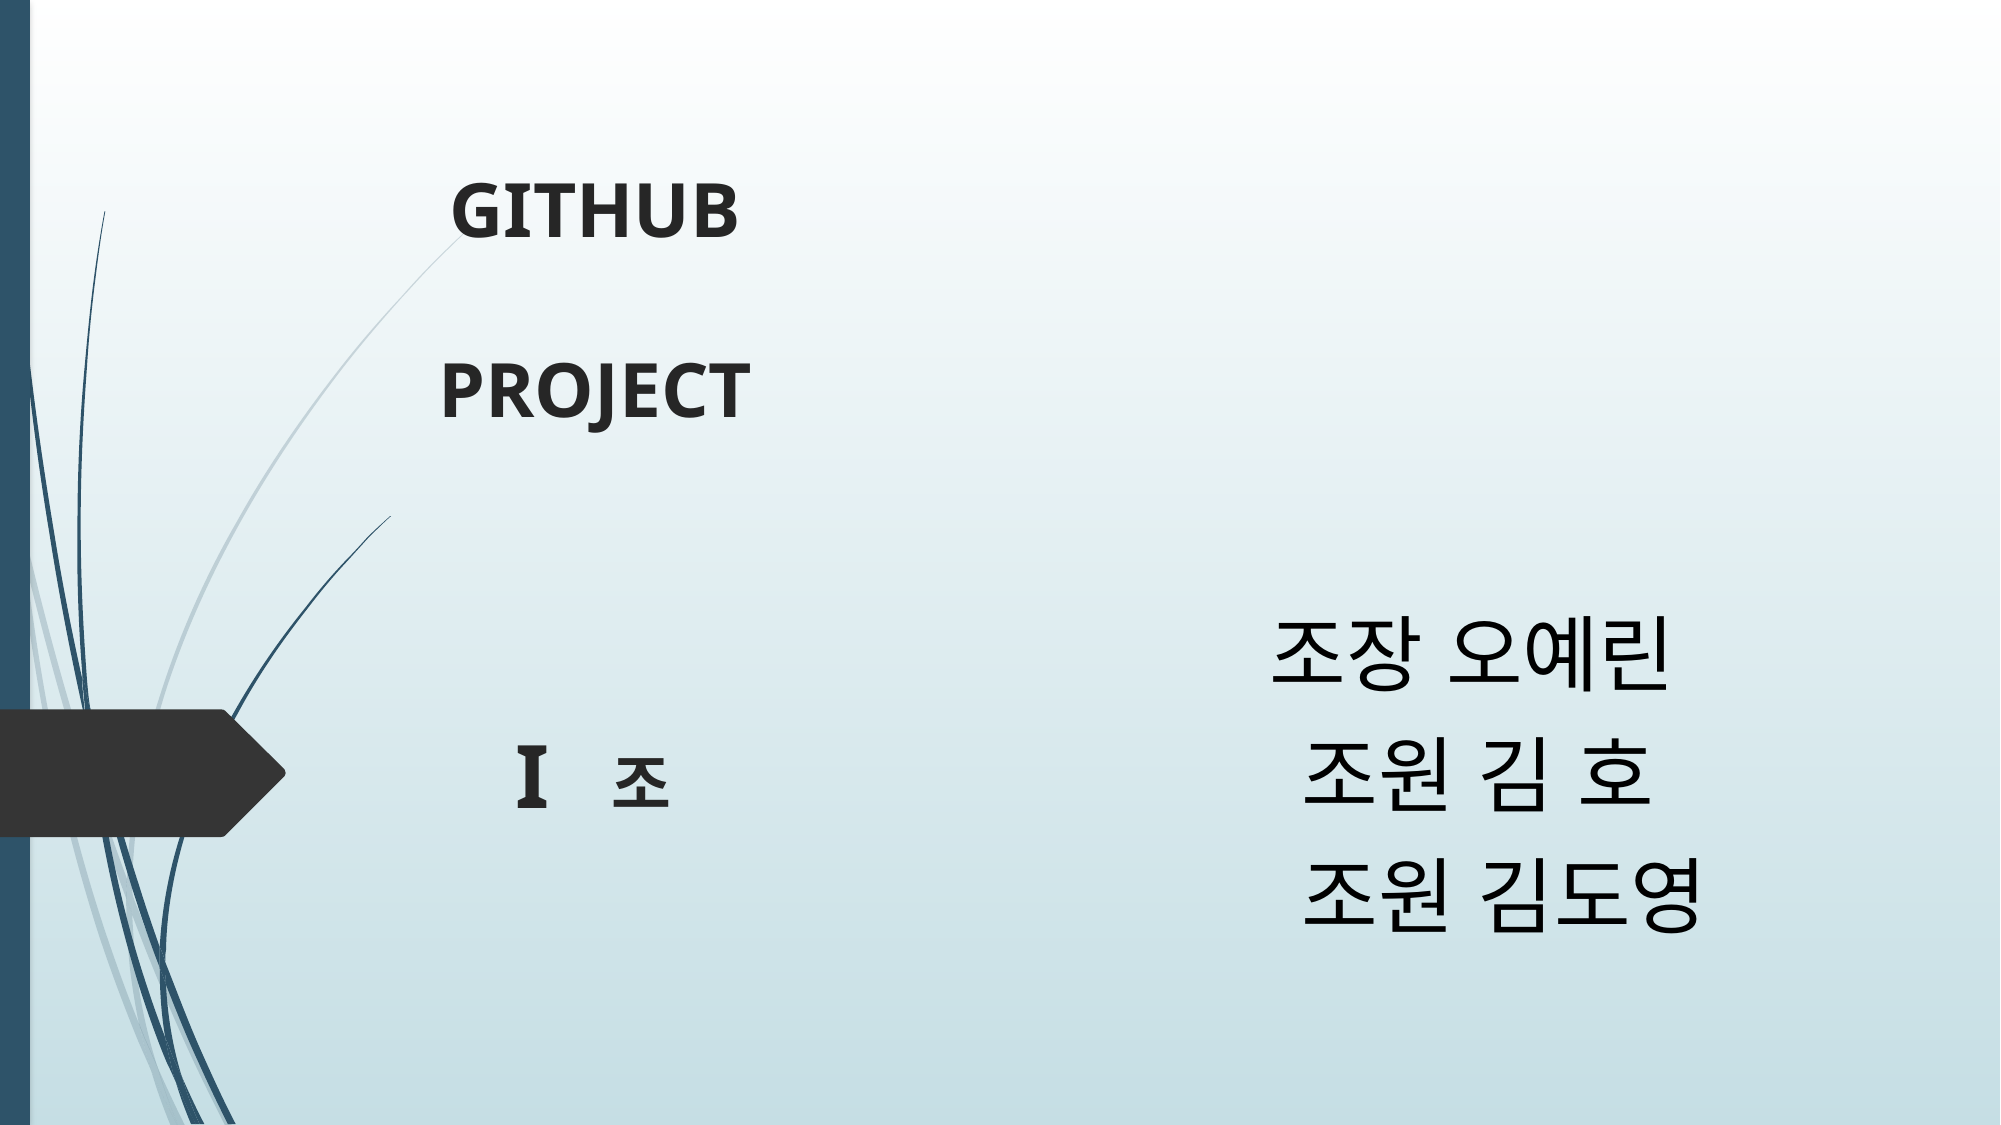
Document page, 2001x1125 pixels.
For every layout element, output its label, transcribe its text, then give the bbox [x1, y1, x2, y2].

subtitle 조장 오예린 조원 김 호 조원 김도영 [1103, 594, 1833, 963]
text_box I 조 [500, 664, 691, 834]
text_box GITHUB PROJECT [350, 154, 841, 552]
